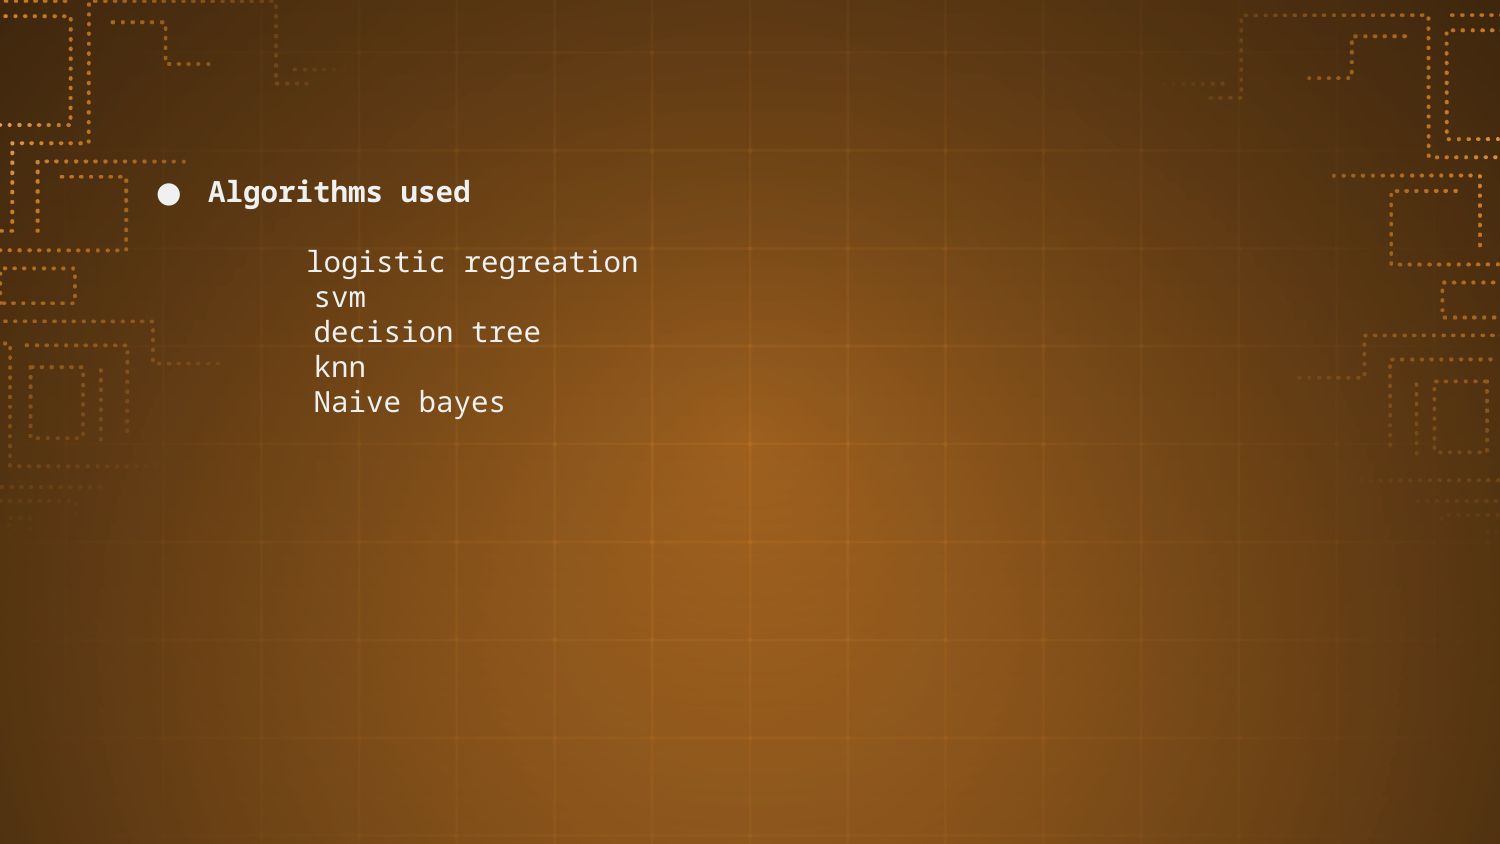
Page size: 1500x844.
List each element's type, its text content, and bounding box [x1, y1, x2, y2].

list Algorithms used logistic regreation svm decision tree knn Naive bayes [118, 158, 1307, 756]
